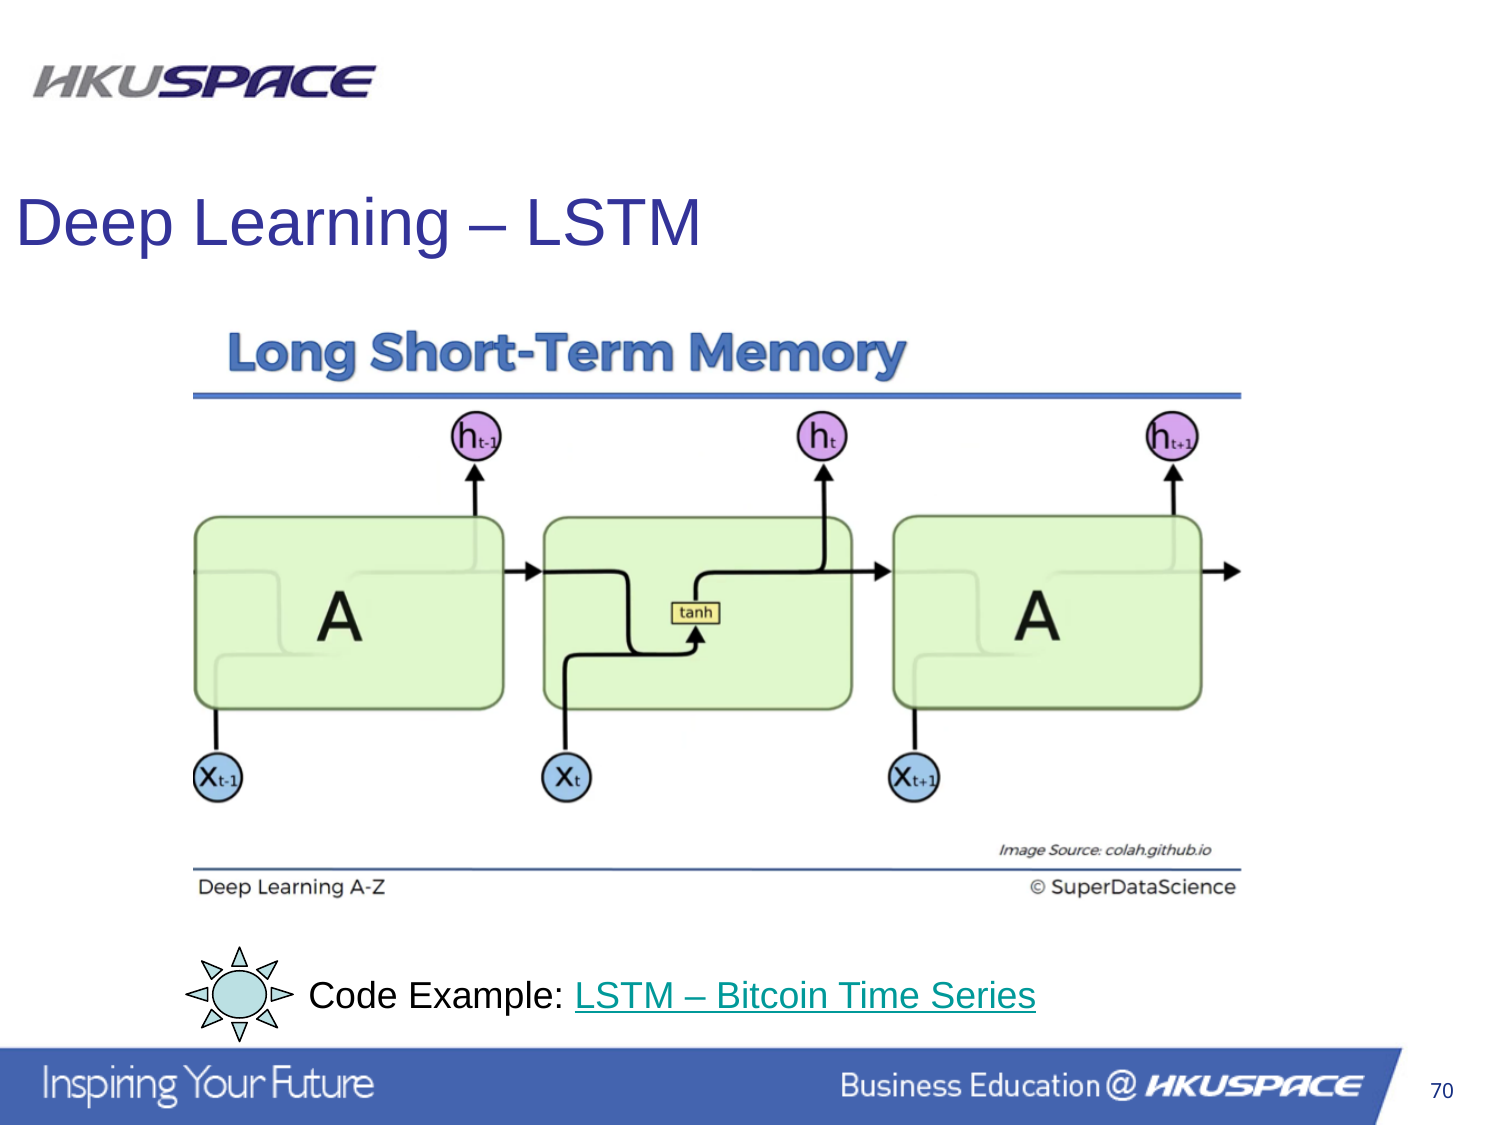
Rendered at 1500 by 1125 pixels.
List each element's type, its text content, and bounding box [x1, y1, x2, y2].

text_box [271, 987, 294, 1002]
text_box [64, 278, 1483, 657]
text_box [185, 987, 208, 1002]
text_box [201, 1009, 223, 1028]
picture [0, 0, 1500, 1125]
text_box [256, 1009, 278, 1028]
slide_number 70 [1415, 1070, 1499, 1125]
text_box [231, 947, 248, 967]
text_box [201, 960, 223, 980]
text_box [256, 960, 278, 980]
text_box [231, 1022, 248, 1042]
text_box [212, 970, 267, 1018]
title Deep Learning – LSTM [0, 101, 1325, 266]
text_box Code Example: LSTM – Bitcoin Time Series [293, 964, 1052, 1024]
